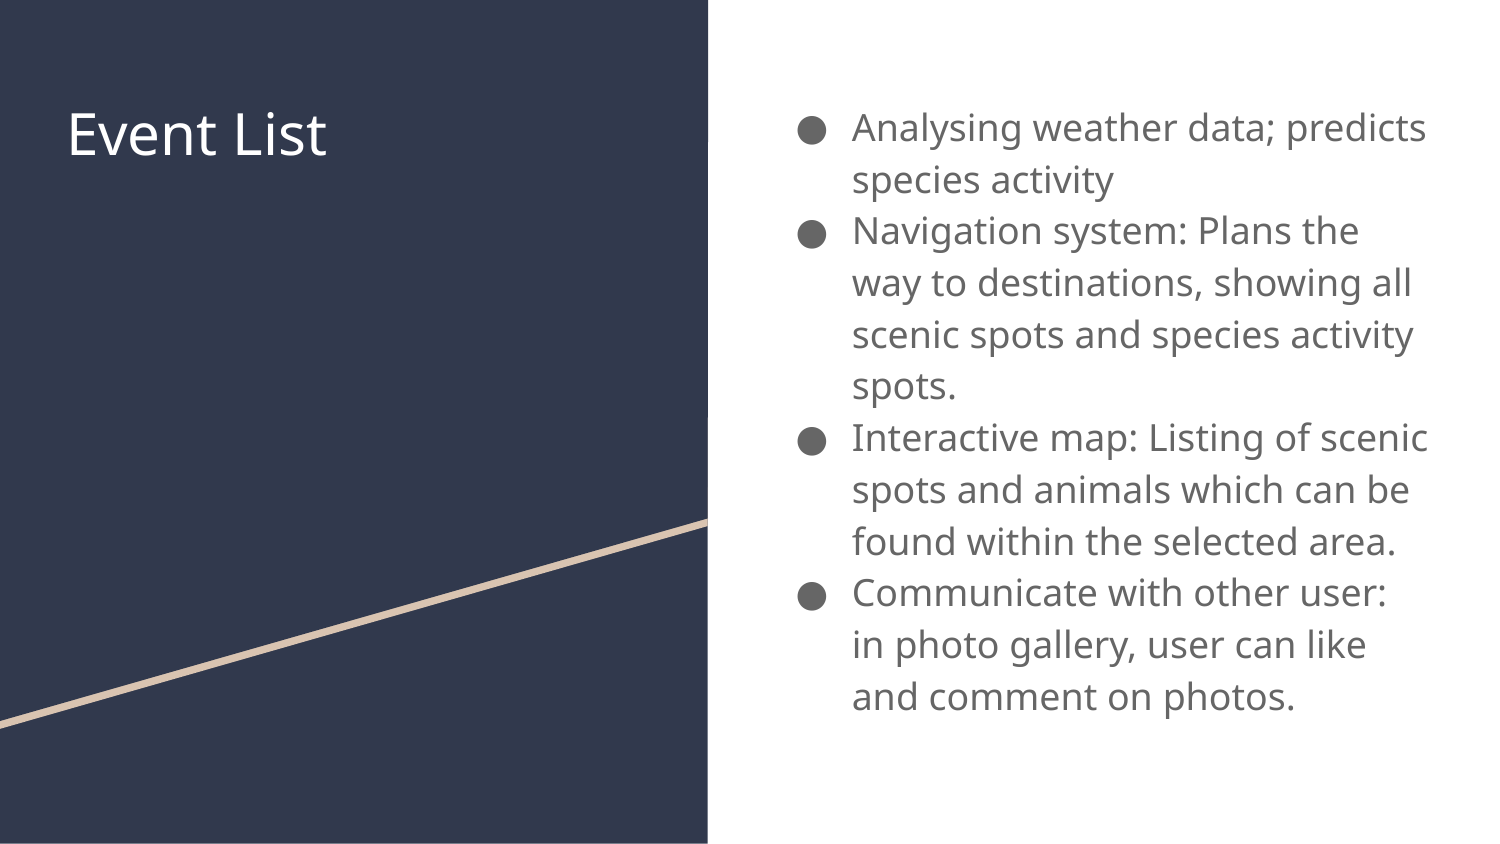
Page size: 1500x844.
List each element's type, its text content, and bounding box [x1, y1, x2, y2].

title Event List [51, 82, 660, 494]
list Analysing weather data; predicts species activity Navigation system: Plans the way to destinations, showing all scenic spots and species activity spots. Interactive map: Listing of scenic spots and animals which can be found within the selected area. Communicate with other user: in photo gallery, user can like and comment on photos. [761, 82, 1446, 755]
